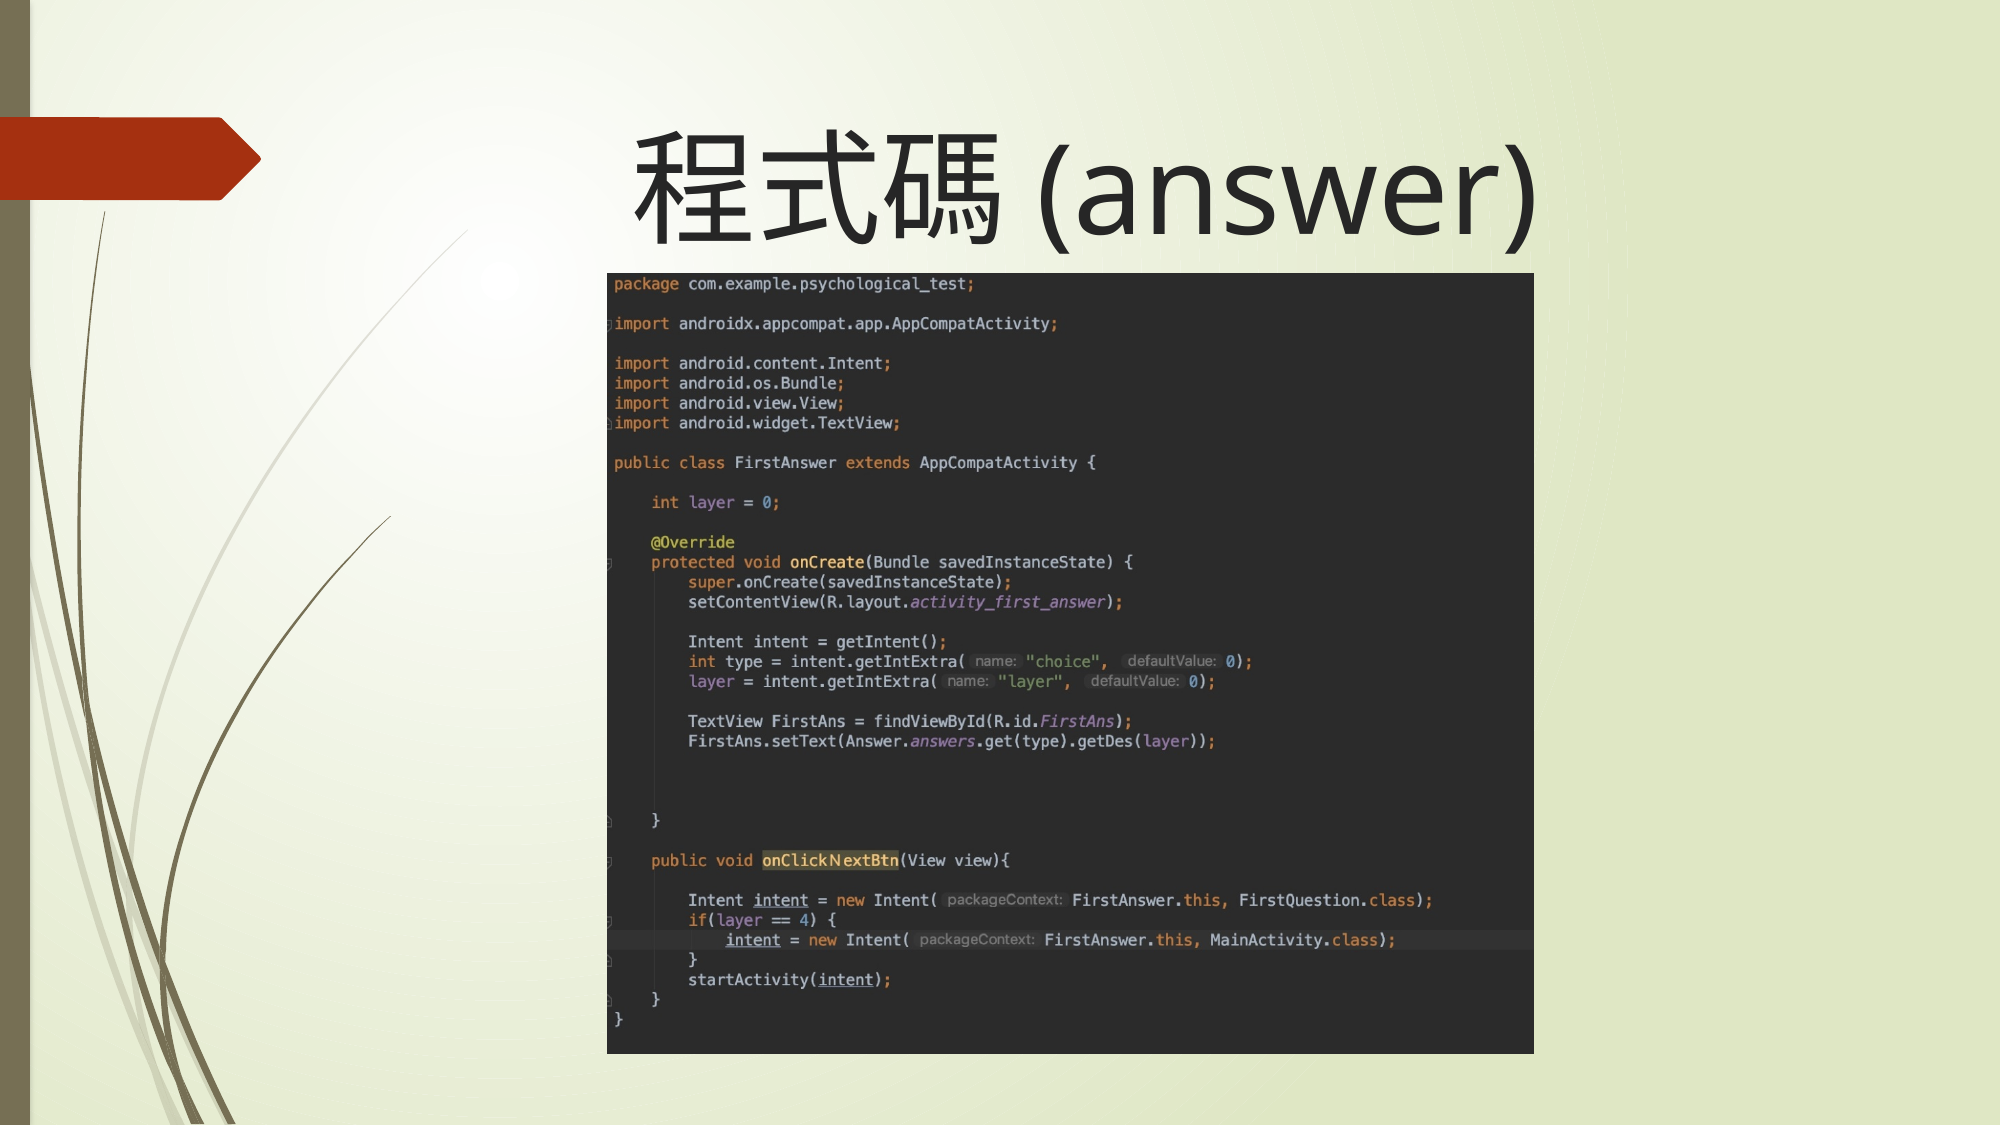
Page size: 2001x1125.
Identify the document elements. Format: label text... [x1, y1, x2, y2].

title 程式碼(answer) [282, 102, 1888, 274]
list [606, 273, 1535, 1054]
